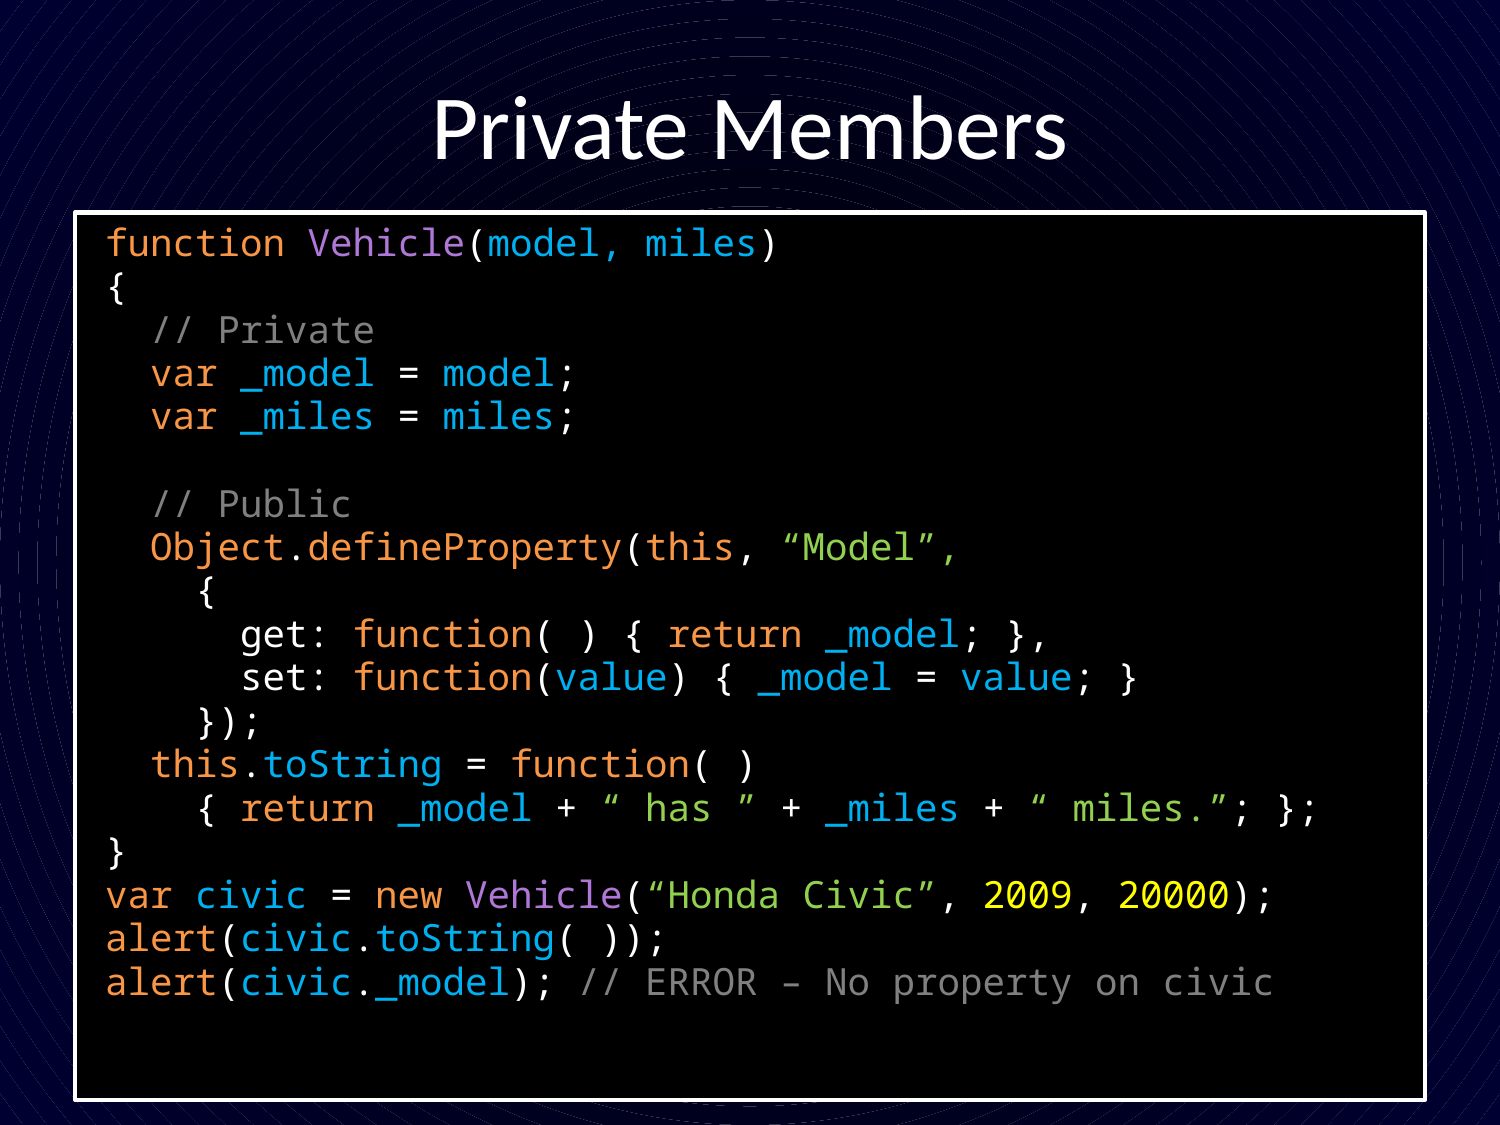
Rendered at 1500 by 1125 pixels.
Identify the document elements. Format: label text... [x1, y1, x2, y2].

list function Vehicle(model, miles) { // Private var _model = model; var _miles = miles; // Public Object.defineProperty(this, “Model”, { get: function( ) { return _model; }, set: function(value) { _model = value; } }); this.toString = function( ) { return _model + “ has ” + _miles + “ miles.”; }; } var civic = new Vehicle(“Honda Civic”, 2009, 20000); alert(civic.toString( )); alert(civic._model); // ERROR – No property on civic [75, 212, 1425, 1100]
title Private Members [75, 45, 1425, 200]
